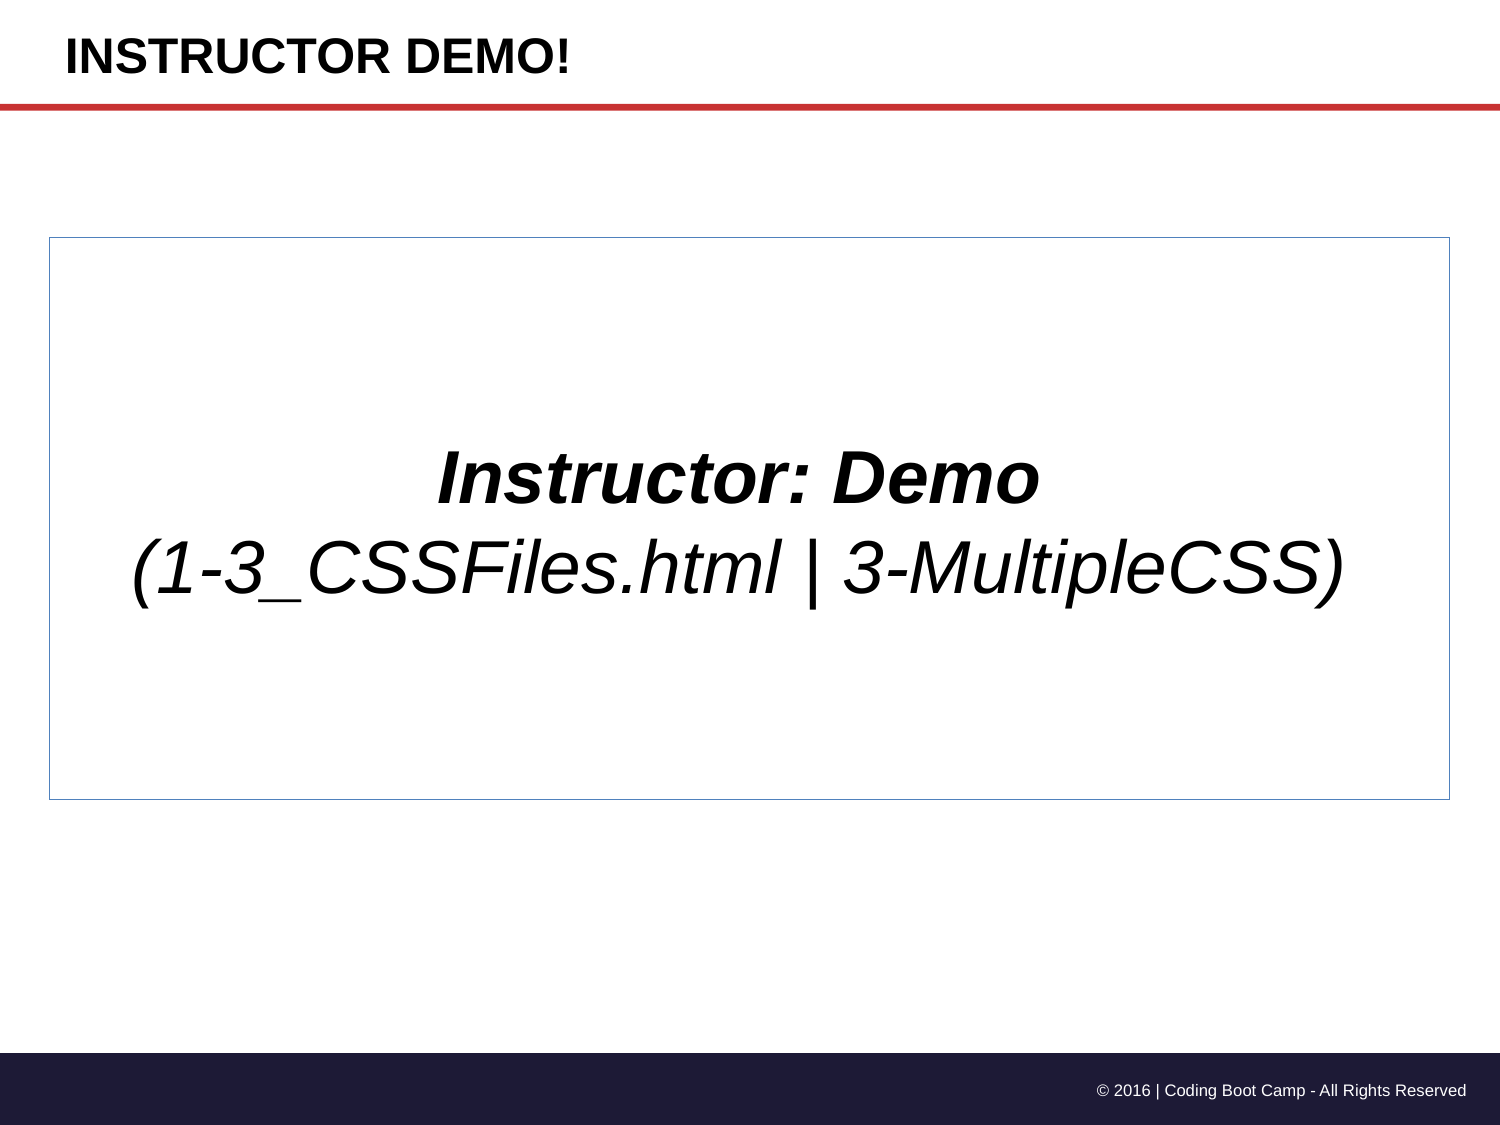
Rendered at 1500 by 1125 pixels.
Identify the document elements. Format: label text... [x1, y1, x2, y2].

text_box Instructor: Demo (1-3_CSSFiles.html | 3-MultipleCSS) [49, 237, 1450, 800]
text_box INSTRUCTOR DEMO! [50, 0, 948, 108]
